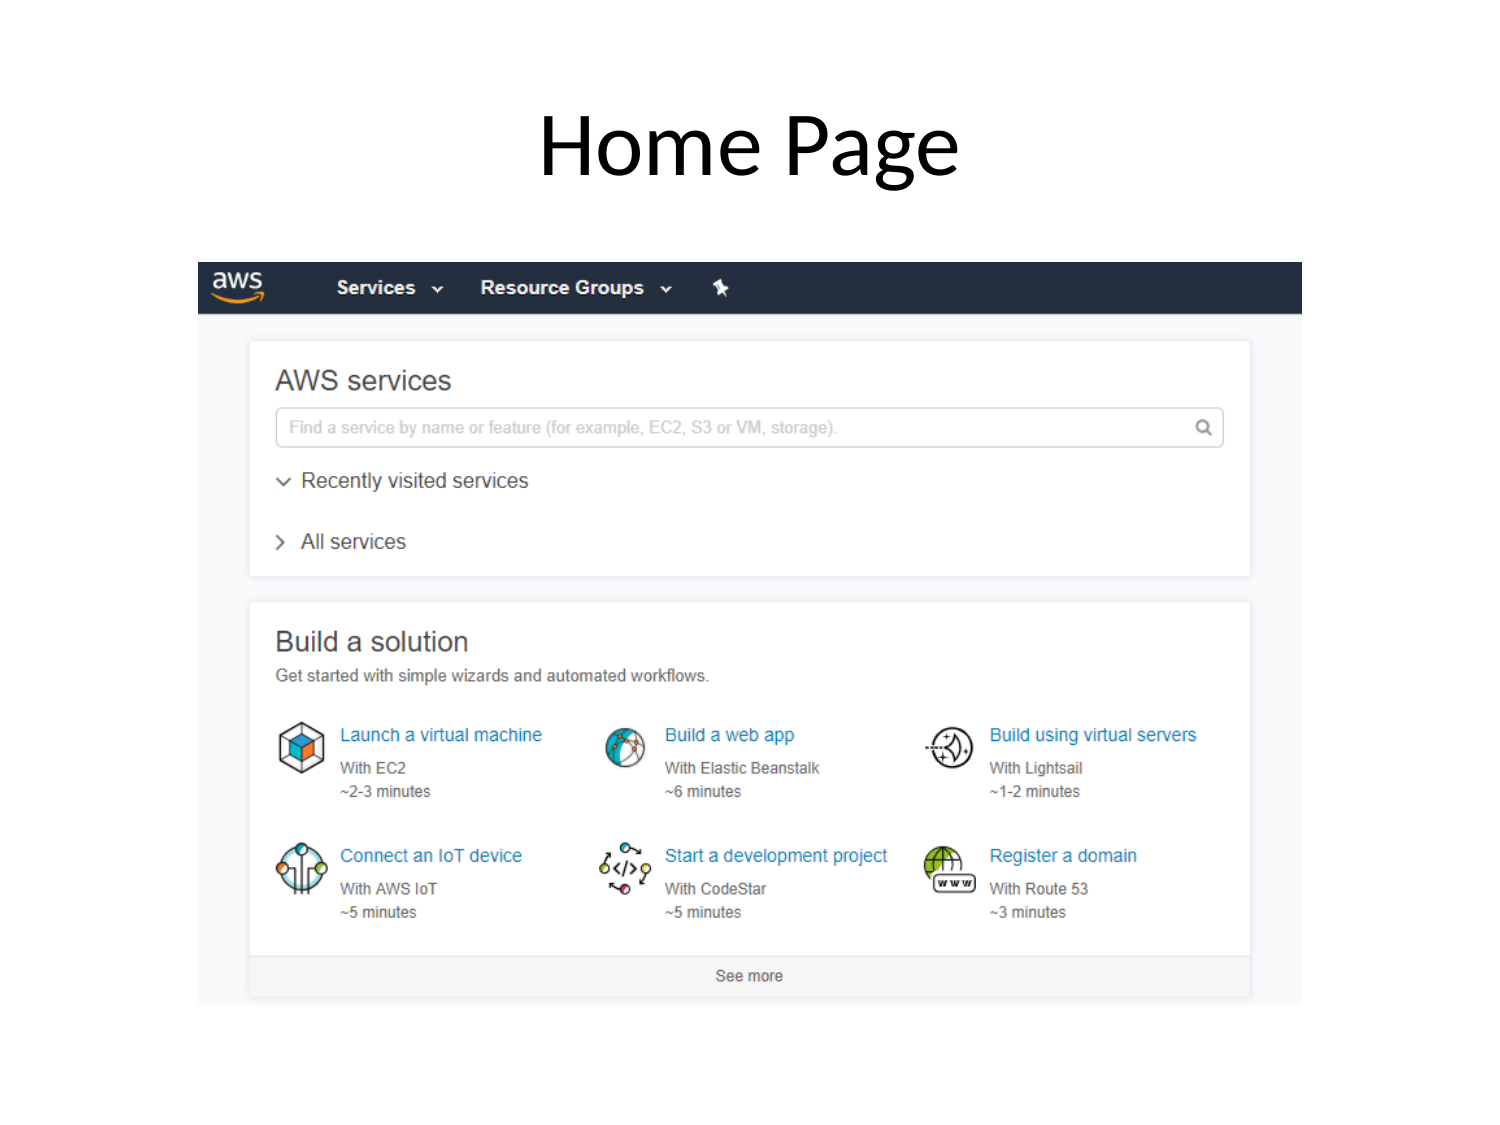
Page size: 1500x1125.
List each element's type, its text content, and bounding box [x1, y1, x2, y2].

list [198, 262, 1302, 1006]
title Home Page [75, 45, 1425, 233]
